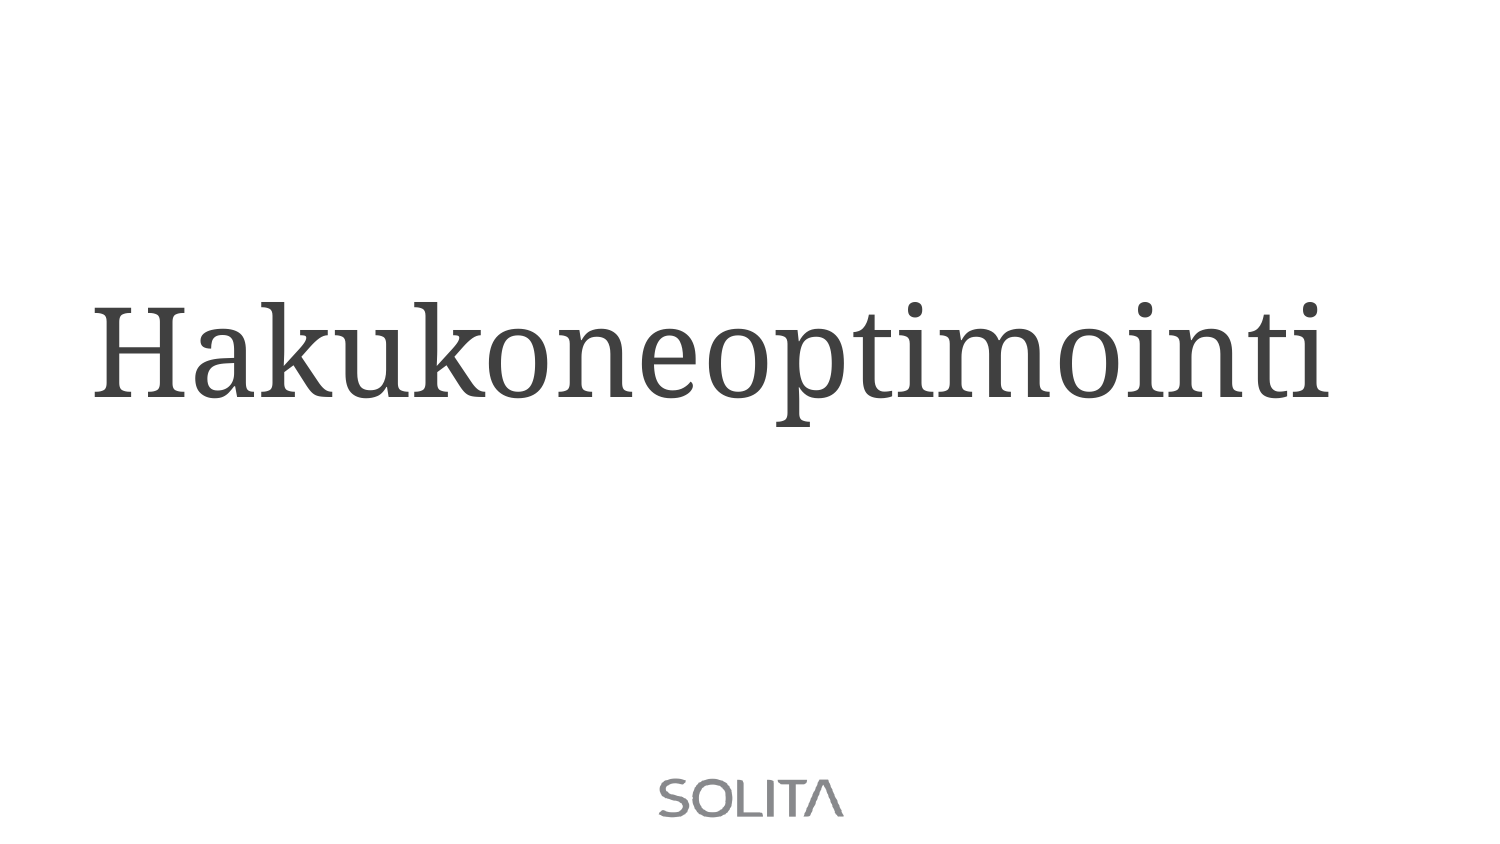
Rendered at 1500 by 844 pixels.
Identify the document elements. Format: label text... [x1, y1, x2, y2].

picture [655, 812, 848, 819]
title Hakukoneoptimointi [75, 33, 1500, 812]
